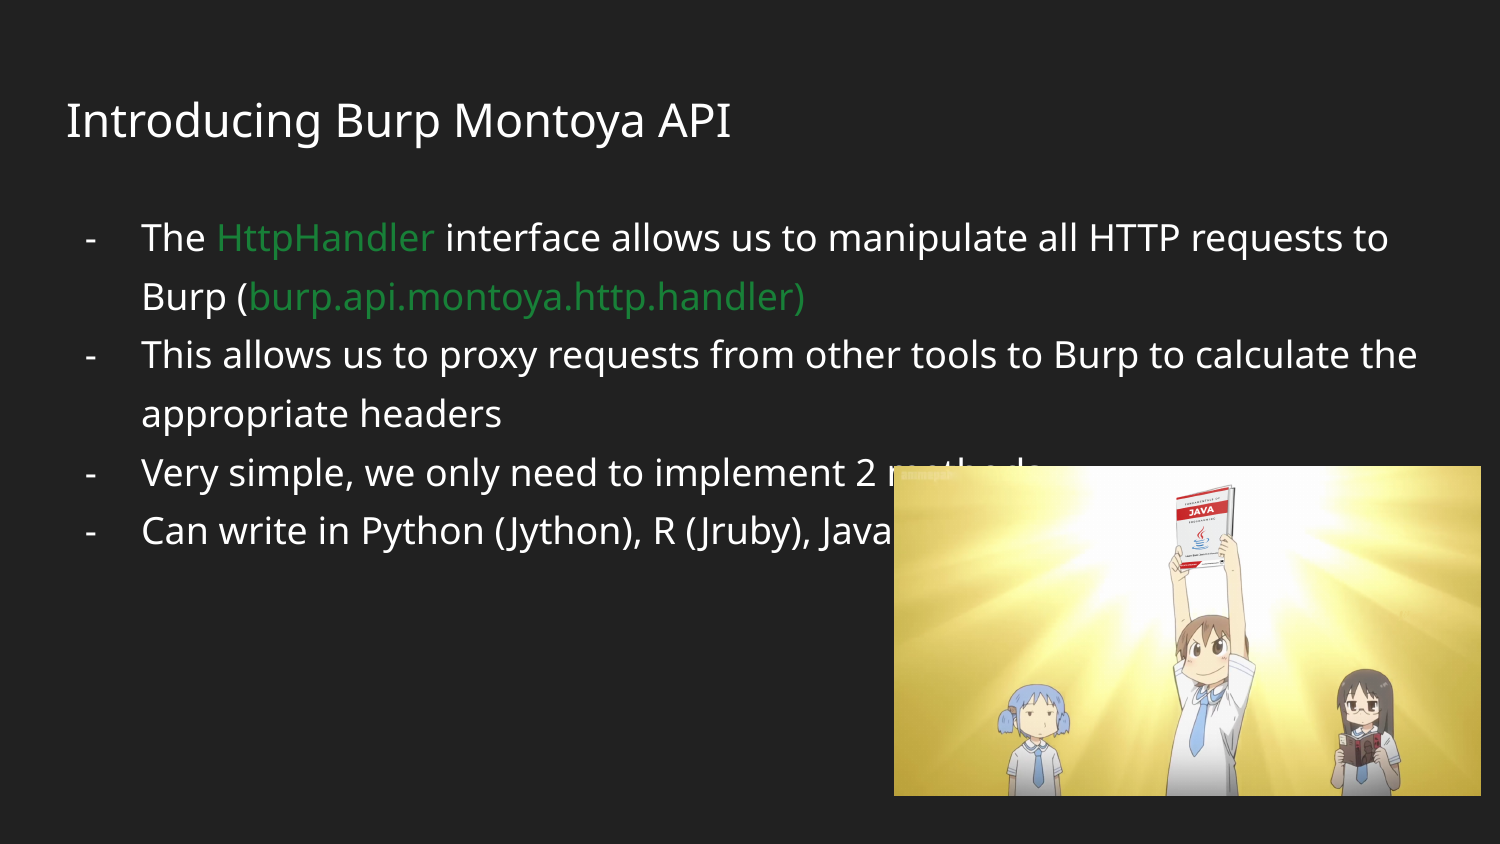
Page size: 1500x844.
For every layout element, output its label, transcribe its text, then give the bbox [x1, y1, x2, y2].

list The HttpHandler interface allows us to manipulate all HTTP requests to Burp (burp.api.montoya.http.handler) This allows us to proxy requests from other tools to Burp to calculate the appropriate headers Very simple, we only need to implement 2 methods Can write in Python (Jython), R (Jruby), Java [51, 189, 1449, 750]
picture [894, 466, 1481, 797]
title Introducing Burp Montoya API [51, 72, 1449, 167]
